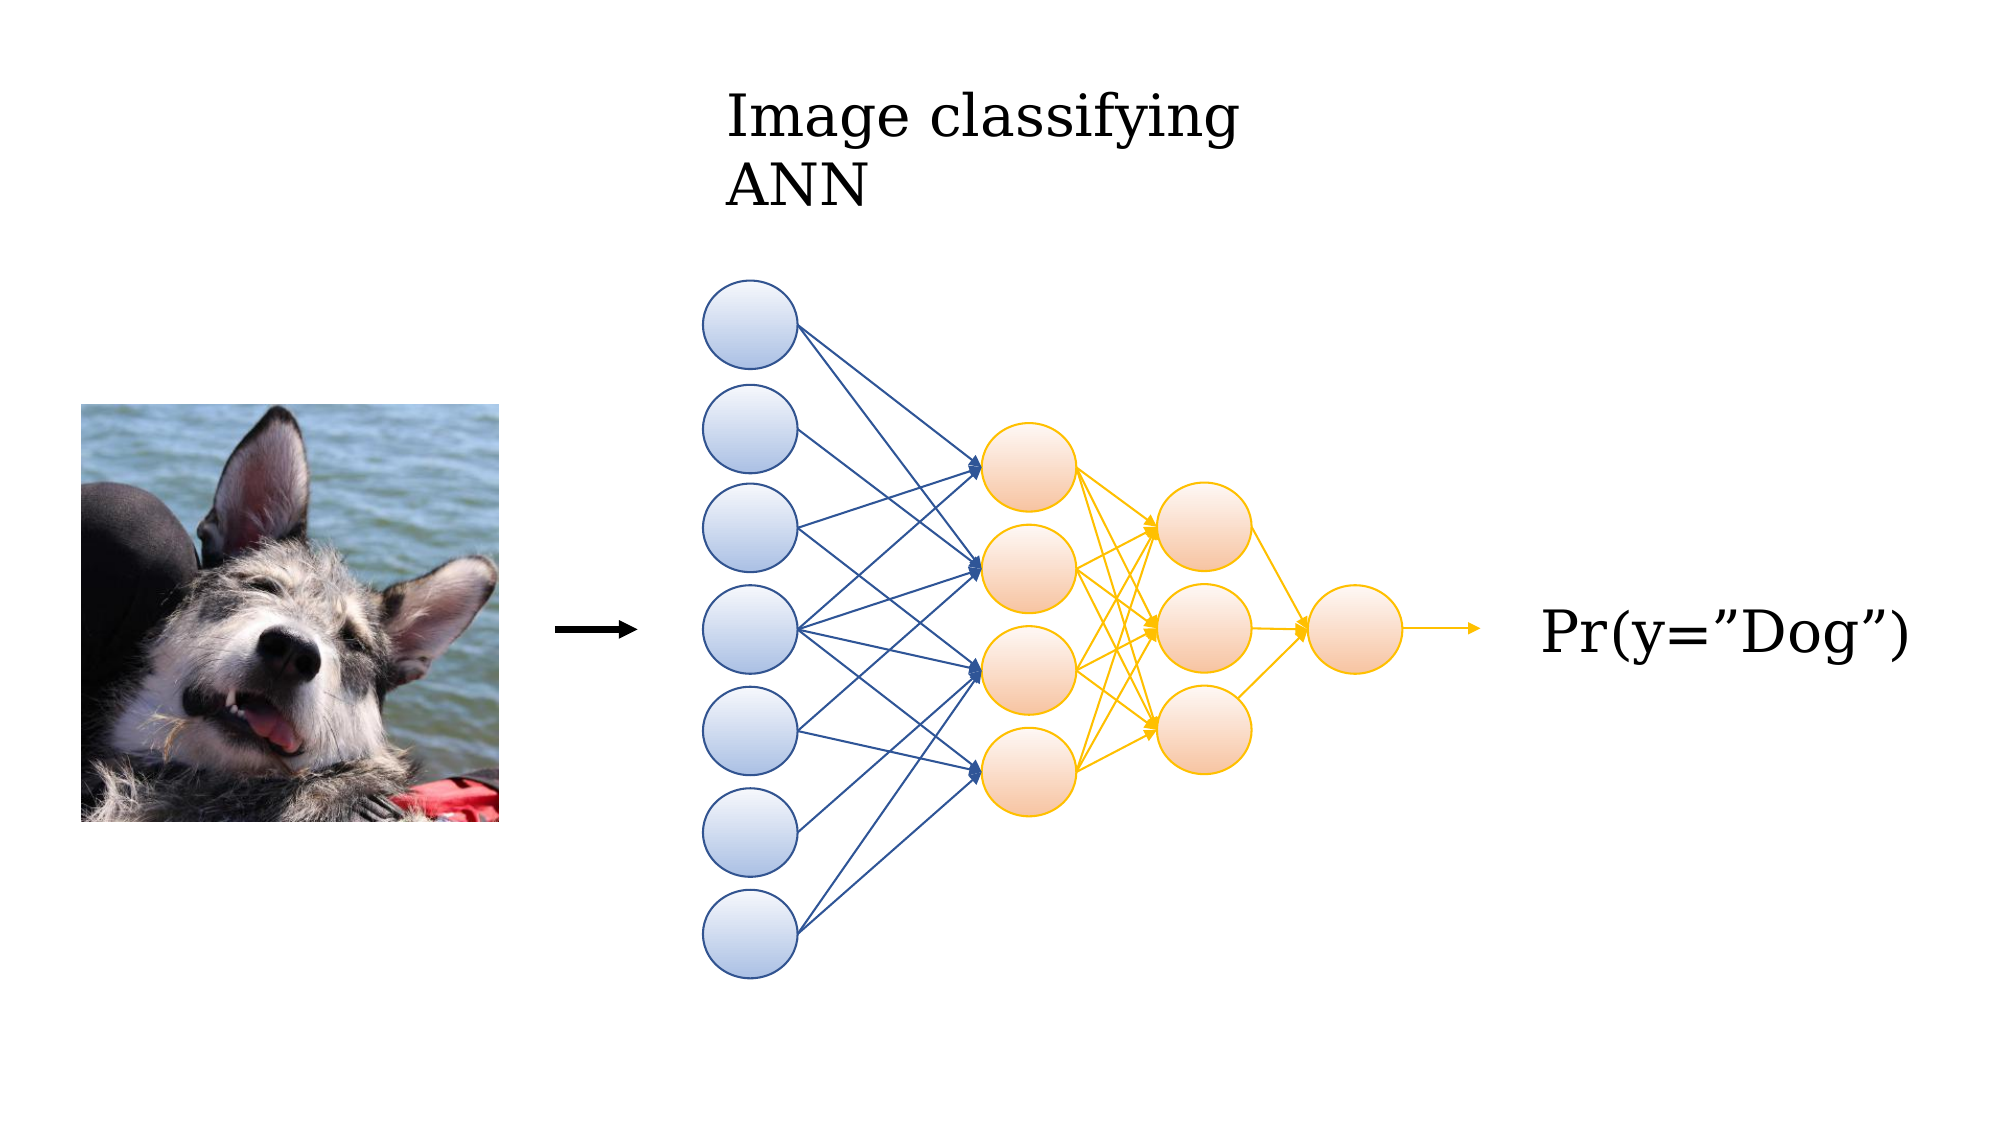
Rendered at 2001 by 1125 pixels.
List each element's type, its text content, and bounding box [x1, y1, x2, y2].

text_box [702, 280, 1308, 979]
text_box Image classifying ANN [711, 70, 1336, 225]
text_box [1308, 584, 1404, 675]
text_box Pr(y=”Dog”) [1526, 586, 1934, 672]
picture [81, 404, 499, 822]
